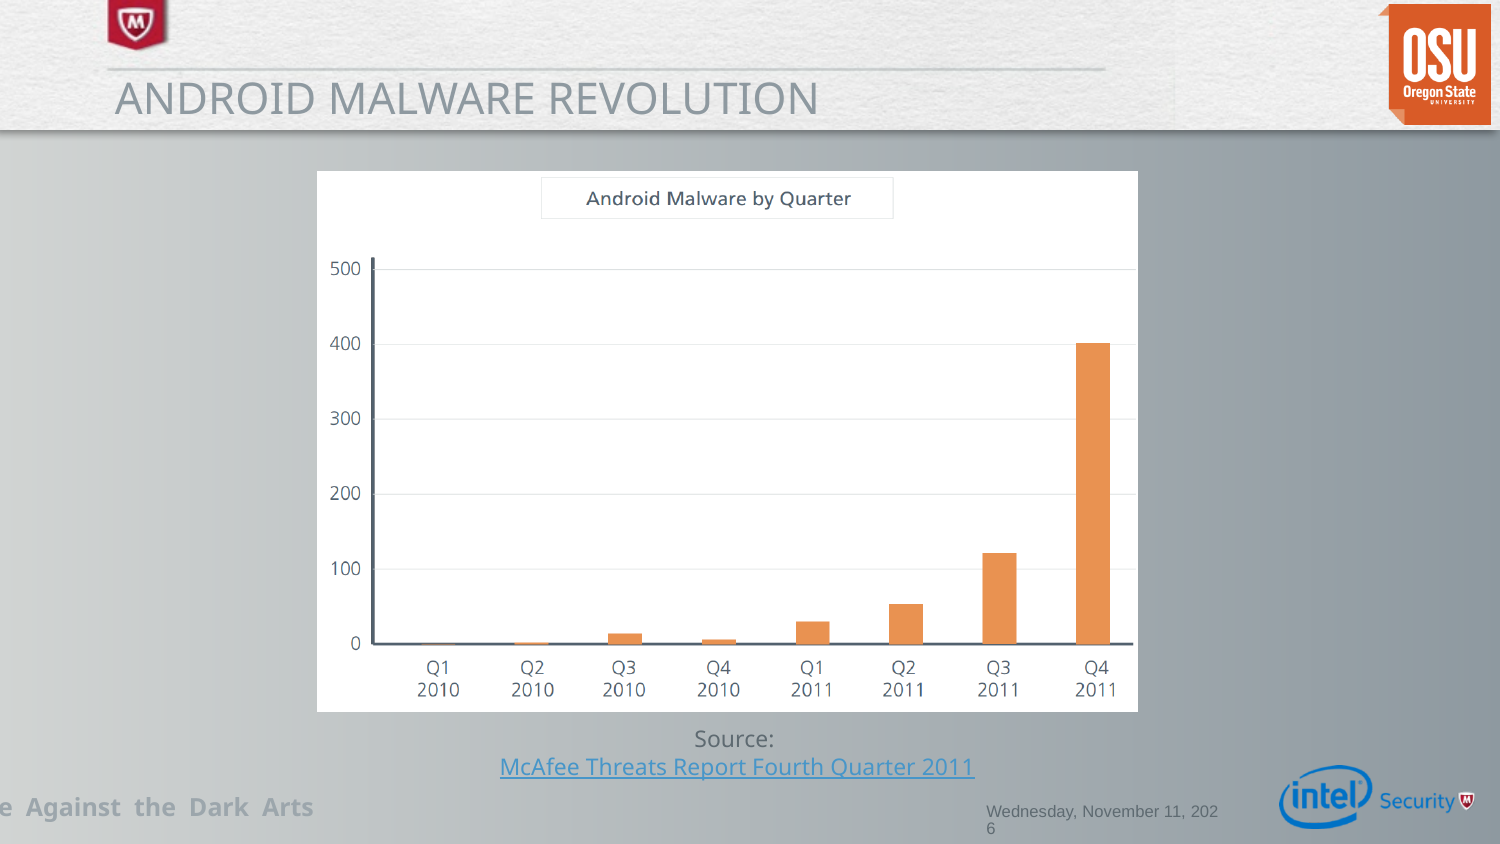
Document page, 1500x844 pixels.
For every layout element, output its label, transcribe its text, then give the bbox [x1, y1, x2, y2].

title Android malware REVOLUTION [99, 53, 1176, 148]
text_box Source: McAfee Threats Report Fourth Quarter 2011 [462, 721, 1013, 763]
picture [1279, 765, 1475, 829]
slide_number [974, 795, 1238, 823]
picture [316, 171, 1138, 713]
picture [0, 0, 1500, 130]
